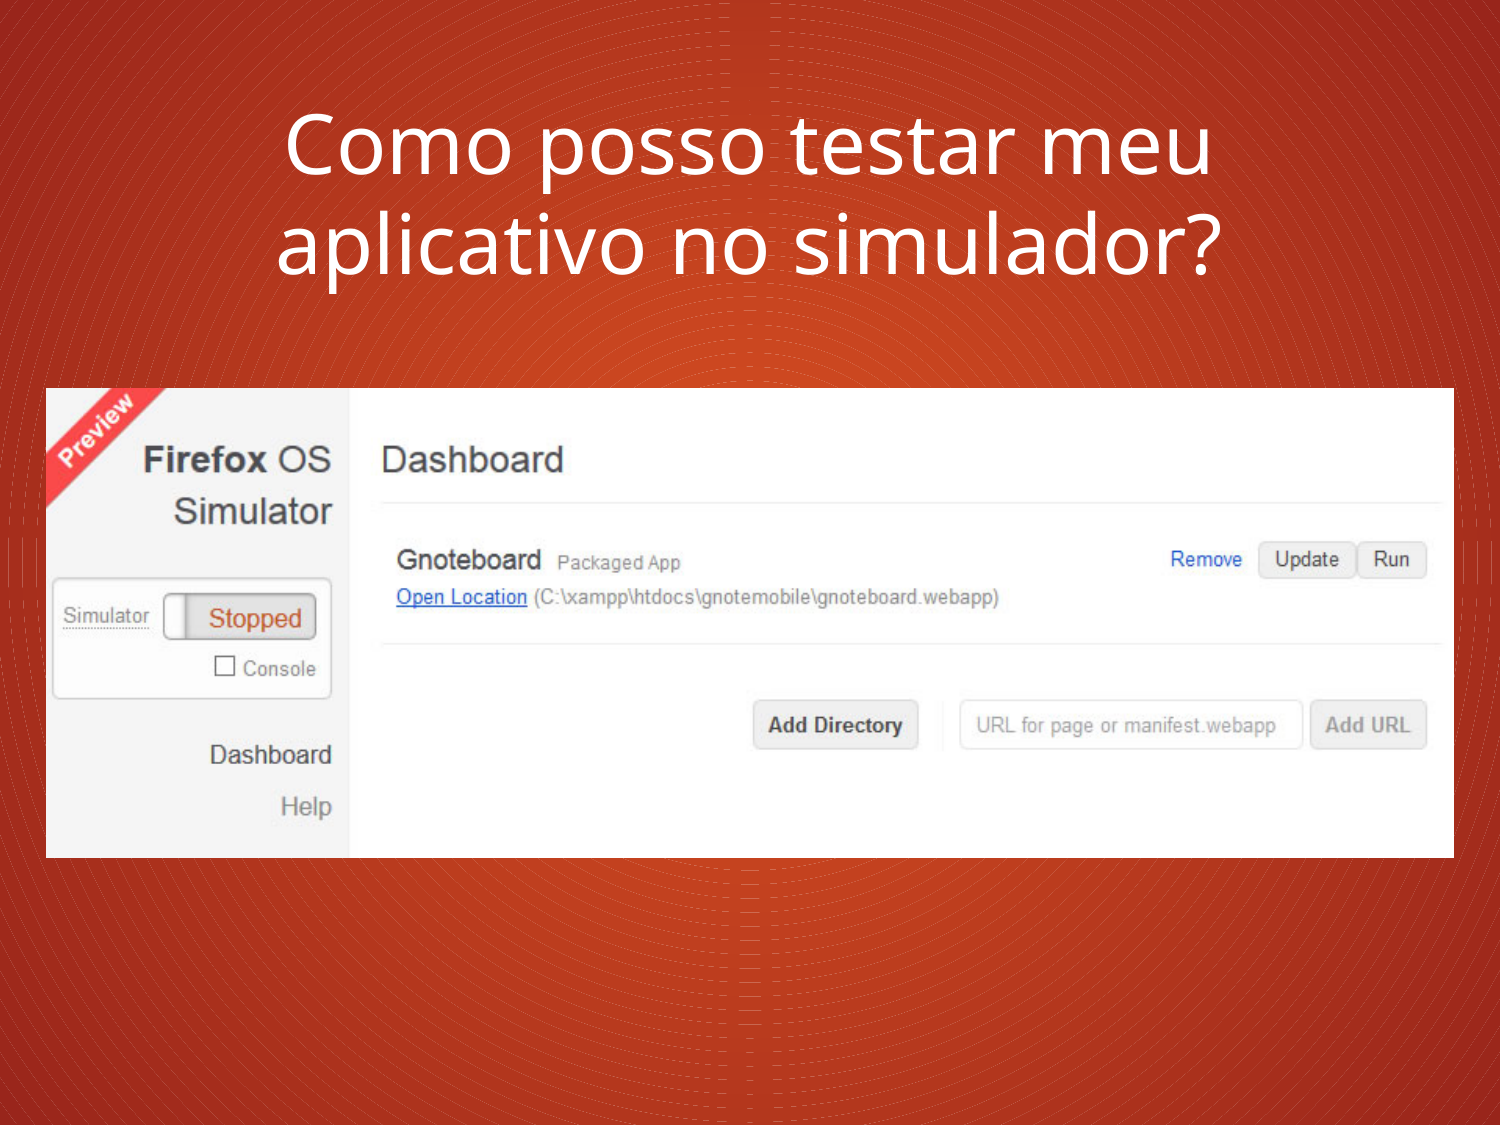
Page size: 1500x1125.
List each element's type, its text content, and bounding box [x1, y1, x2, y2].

picture [46, 388, 1454, 858]
text_box Como posso testar meu aplicativo no simulador? [74, 56, 1425, 327]
